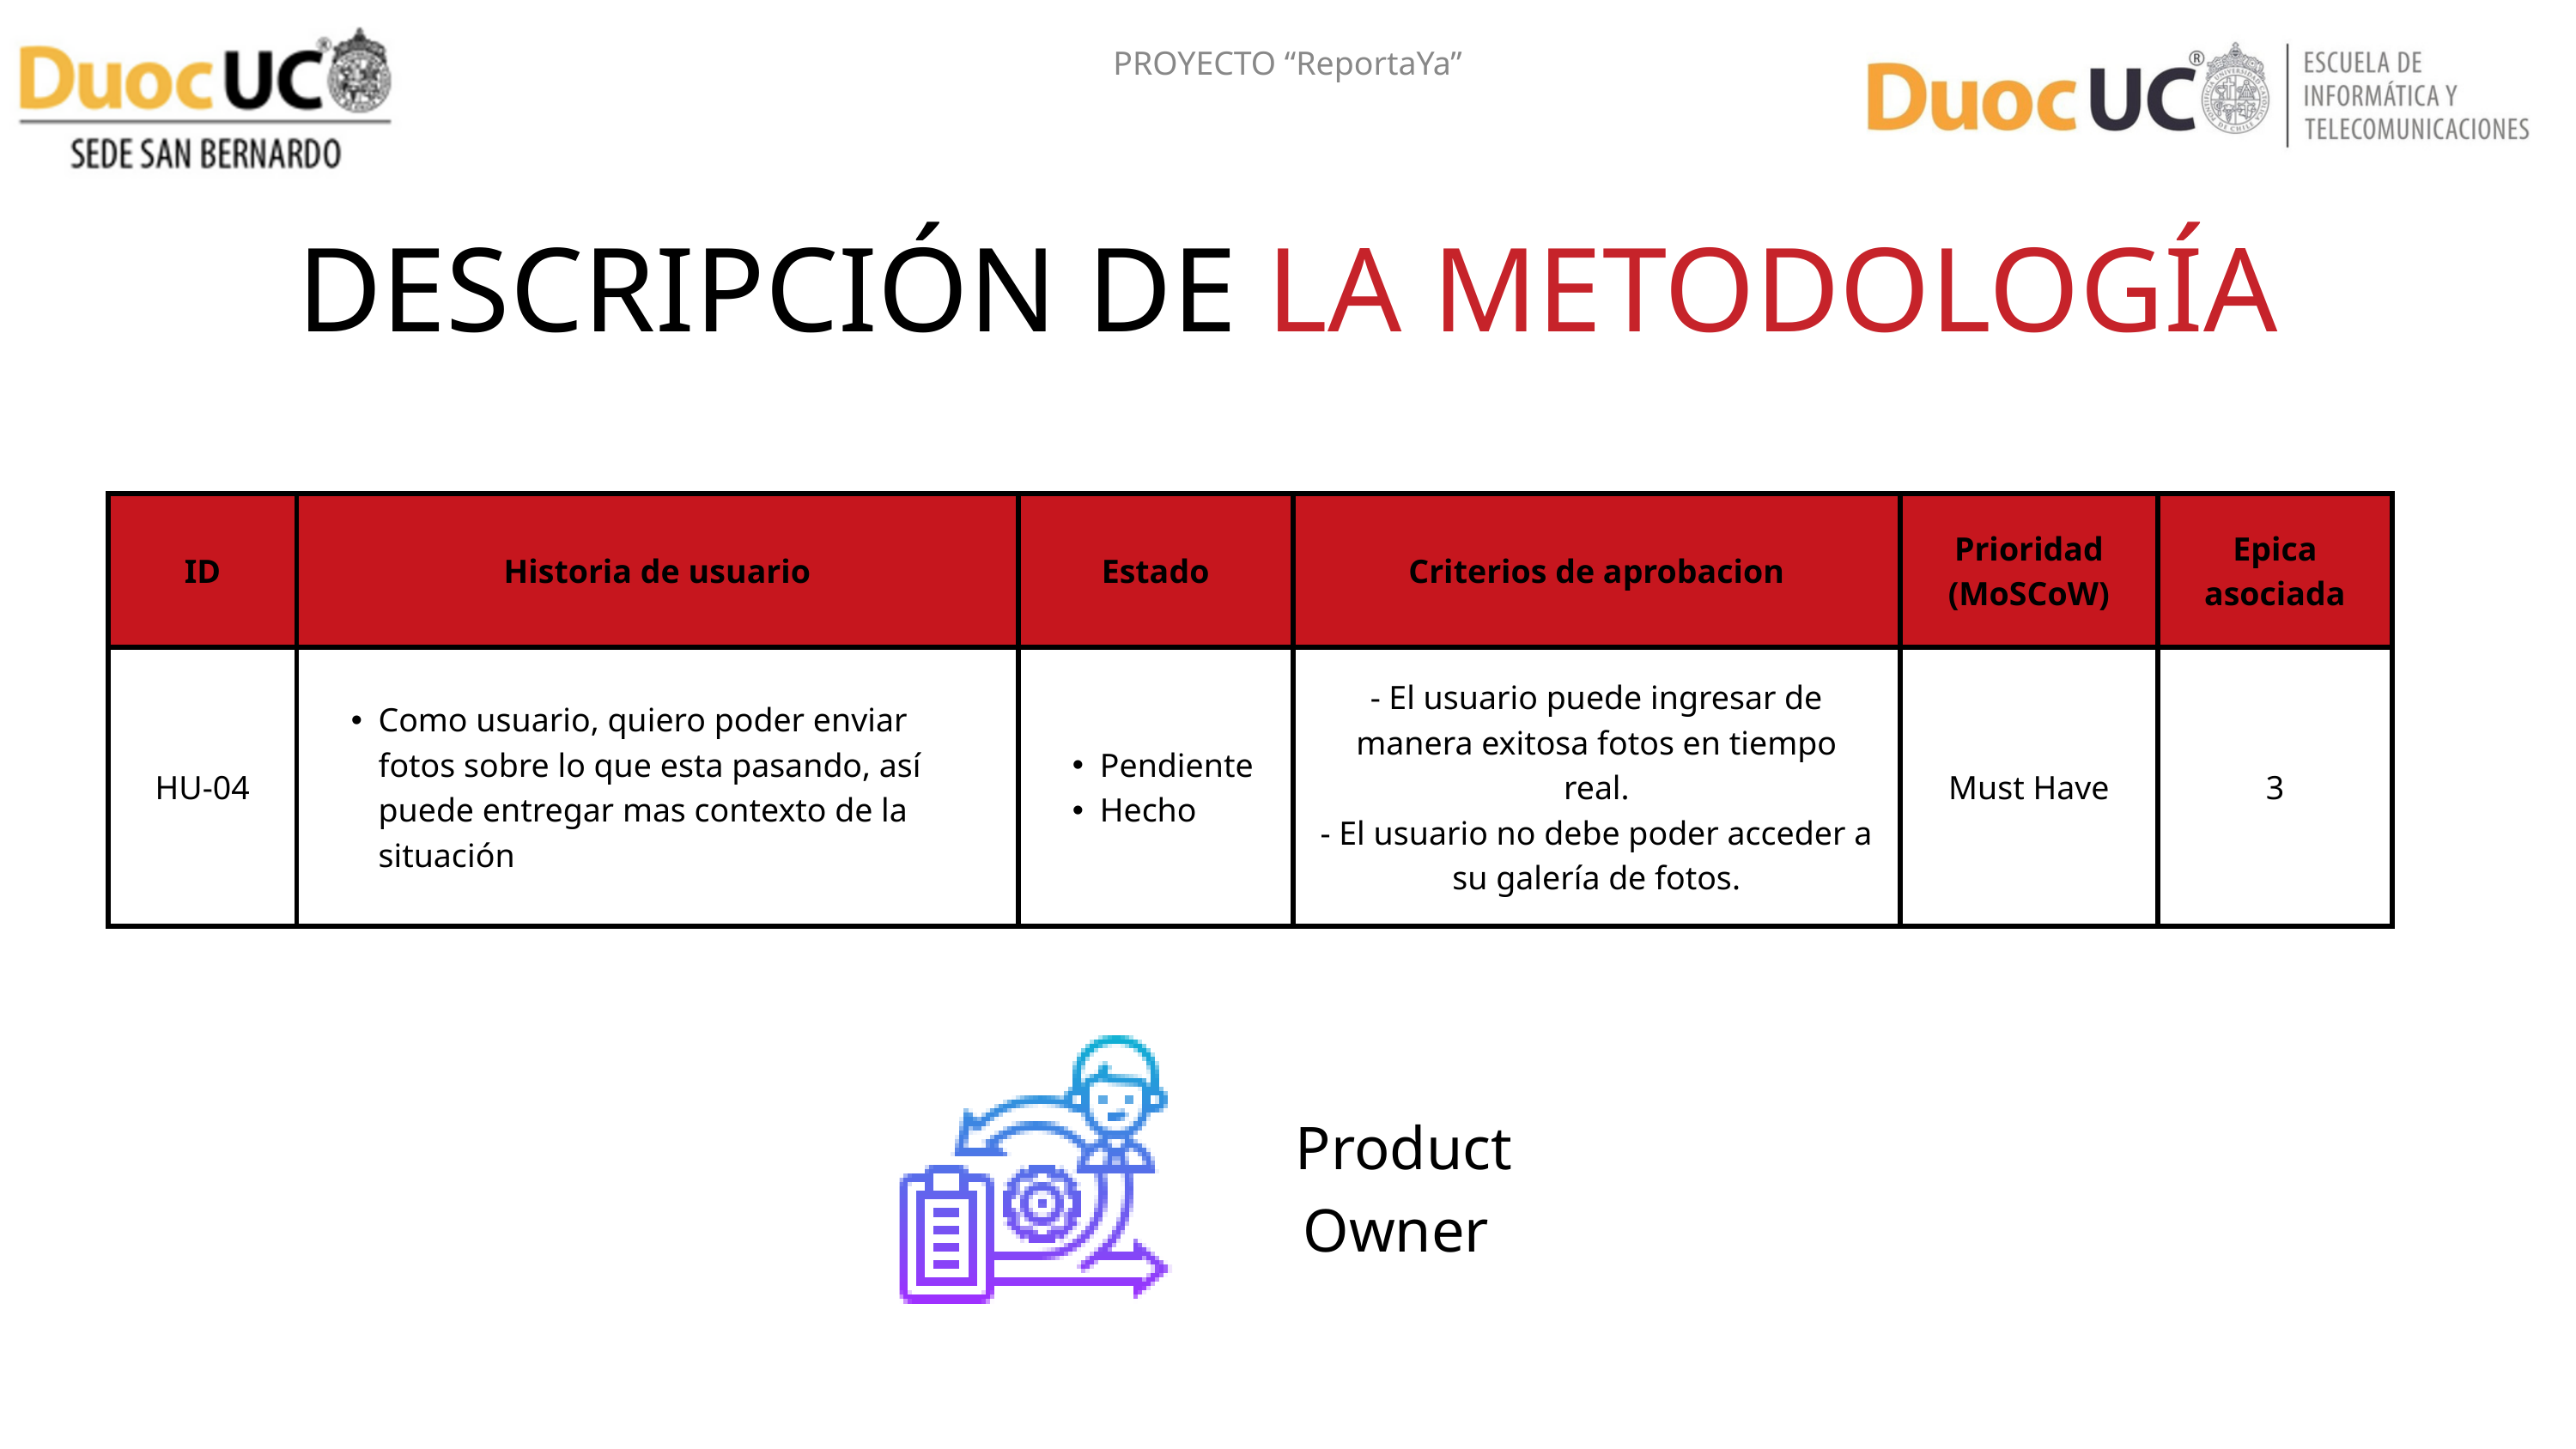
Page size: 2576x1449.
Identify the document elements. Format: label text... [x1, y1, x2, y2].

table_header Epica asociada [2160, 496, 2390, 645]
table_cell 3 [2160, 650, 2390, 924]
text_box DESCRIPCIÓN DE LA METODOLOGÍA [143, 191, 2433, 355]
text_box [899, 1034, 1601, 1304]
table_cell Must Have [1903, 650, 2155, 924]
table_header Criterios de aprobacion [1296, 496, 1898, 645]
table_cell Como usuario, quiero poder enviar fotos sobre lo que esta pasando, así puede entregar mas contexto de la situación [299, 650, 1016, 924]
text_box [1866, 26, 2530, 193]
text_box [0, 26, 407, 184]
table_header Historia de usuario [299, 496, 1016, 645]
table_header Estado [1021, 496, 1291, 645]
table_cell - El usuario puede ingresar de manera exitosa fotos en tiempo real. - El usuario no debe poder acceder a su galería de fotos. [1296, 650, 1898, 924]
table_header Prioridad (MoSCoW) [1903, 496, 2155, 645]
table_cell Pendiente Hecho [1021, 650, 1291, 924]
table_header ID [111, 496, 295, 645]
table_cell HU-04 [111, 650, 295, 924]
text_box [853, 30, 1723, 97]
